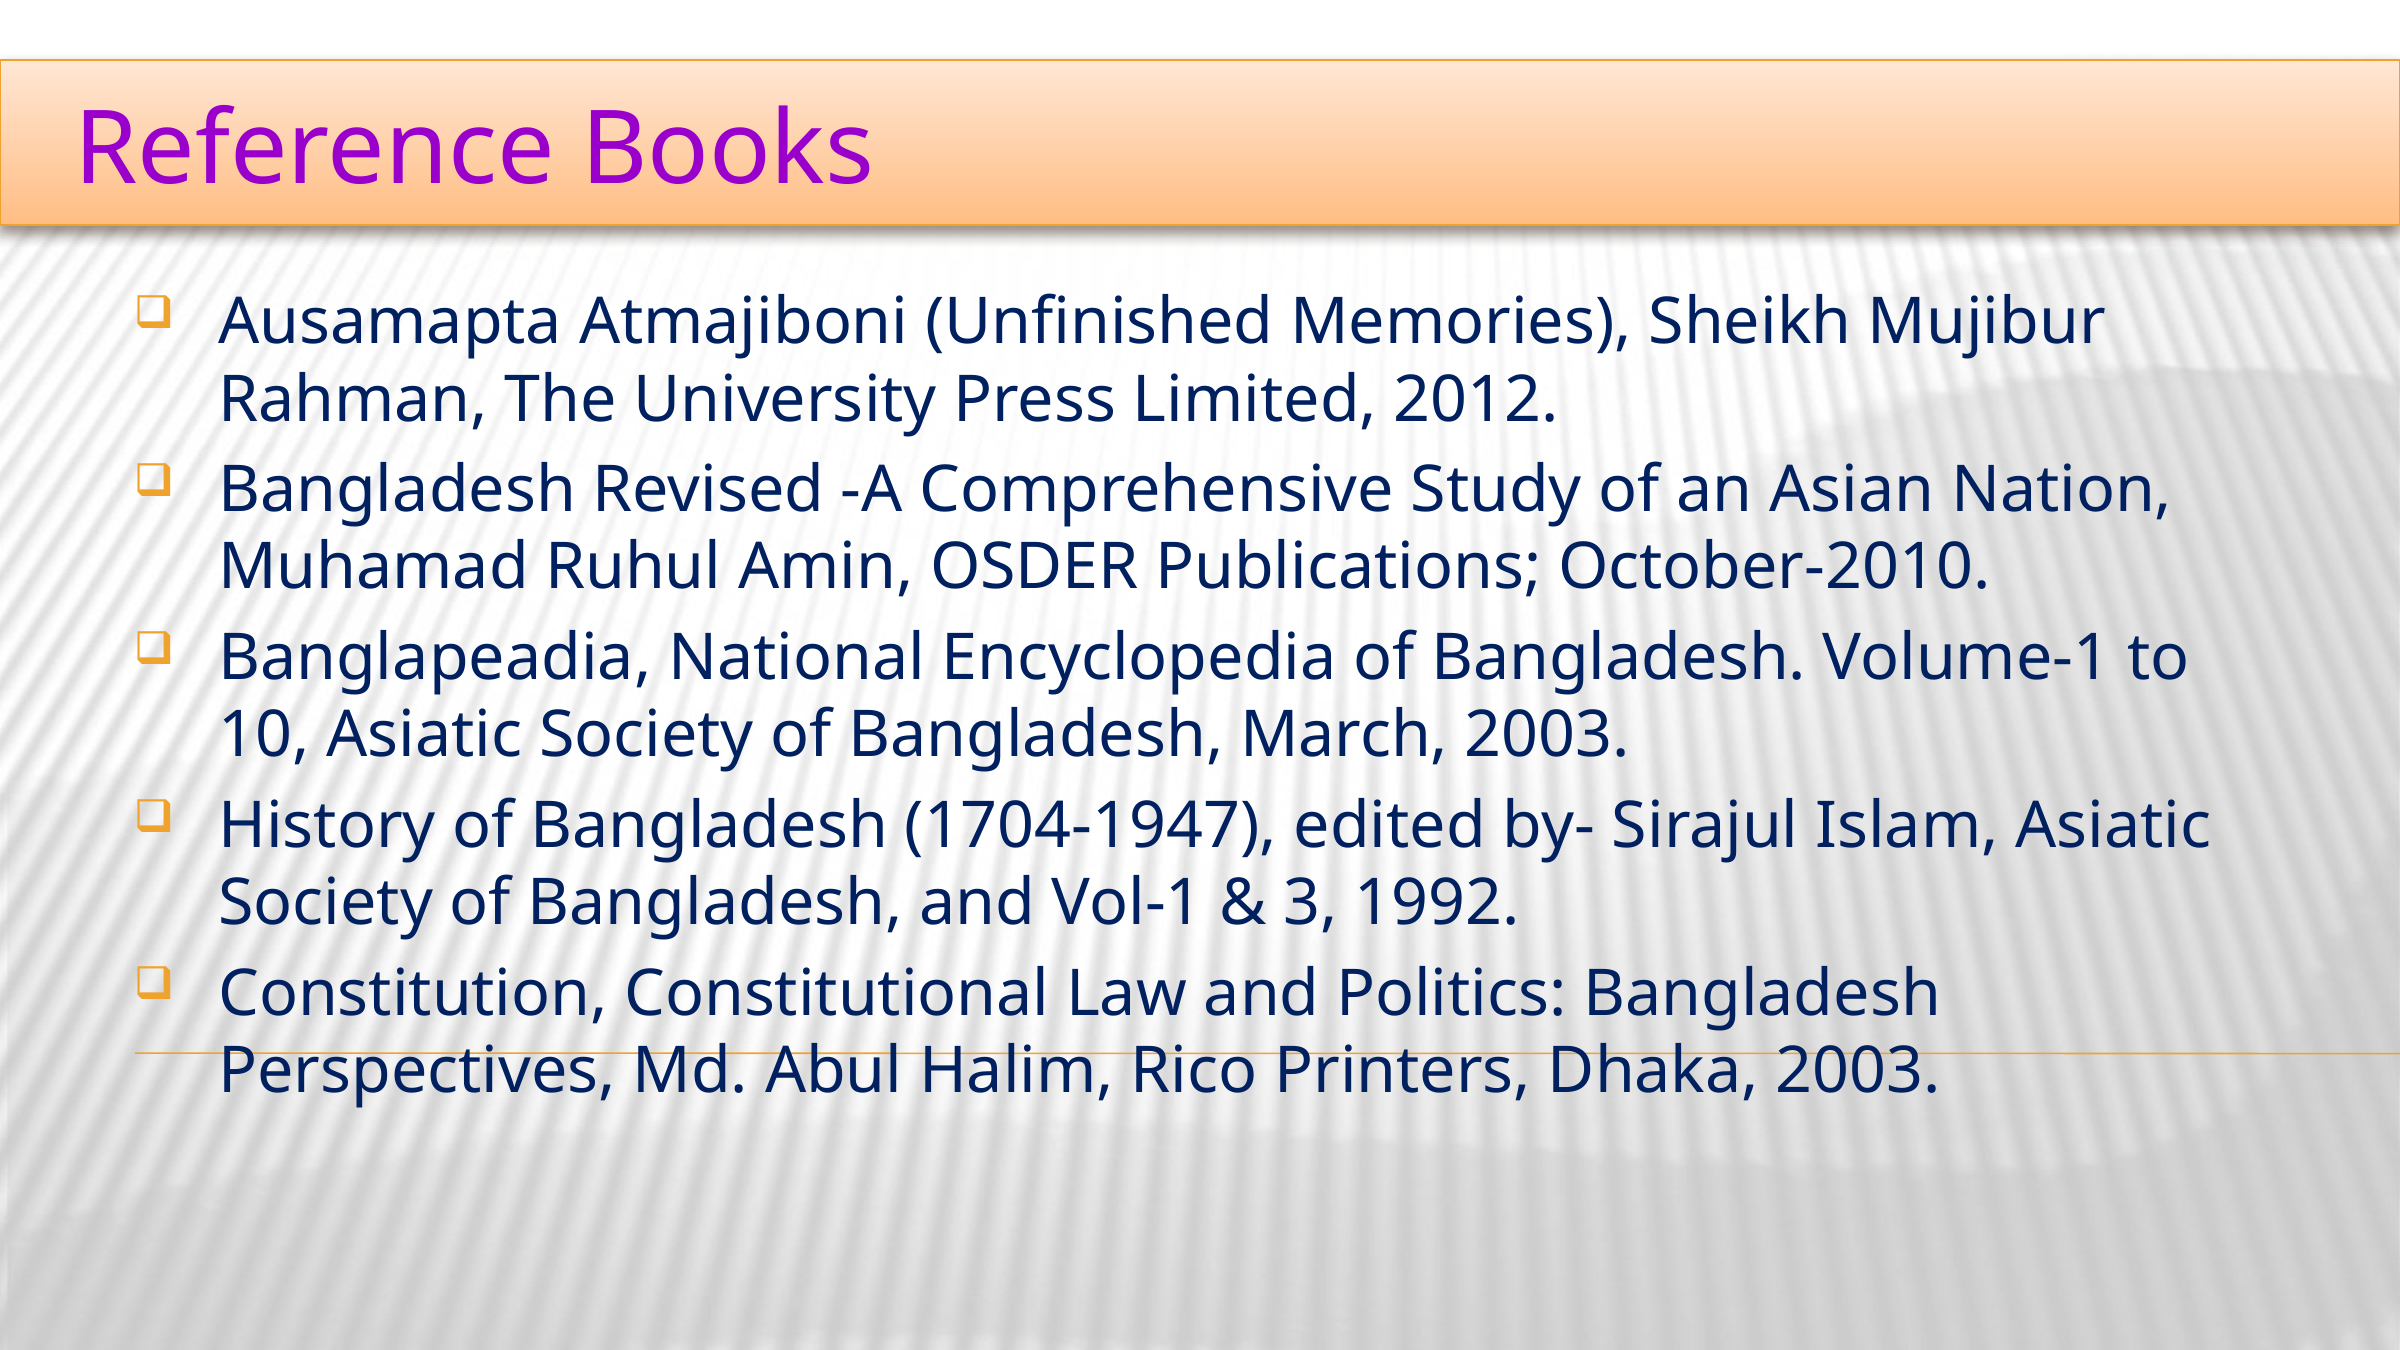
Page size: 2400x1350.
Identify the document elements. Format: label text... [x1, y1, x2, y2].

subtitle Ausamapta Atmajiboni (Unfinished Memories), Sheikh Mujibur Rahman, The University Press Limited, 2012. Bangladesh Revised -A Comprehensive Study of an Asian Nation, Muhamad Ruhul Amin, OSDER Publications; October-2010. Banglapeadia, National Encyclopedia of Bangladesh. Volume-1 to 10, Asiatic Society of Bangladesh, March, 2003. History of Bangladesh (1704-1947), edited by- Sirajul Islam, Asiatic Society of Bangladesh, and Vol-1 & 3, 1992. Constitution, Constitutional Law and Politics: Bangladesh Perspectives, Md. Abul Halim, Rico Printers, Dhaka, 2003. [112, 224, 2301, 1350]
text_box Reference Books [0, 59, 2400, 226]
